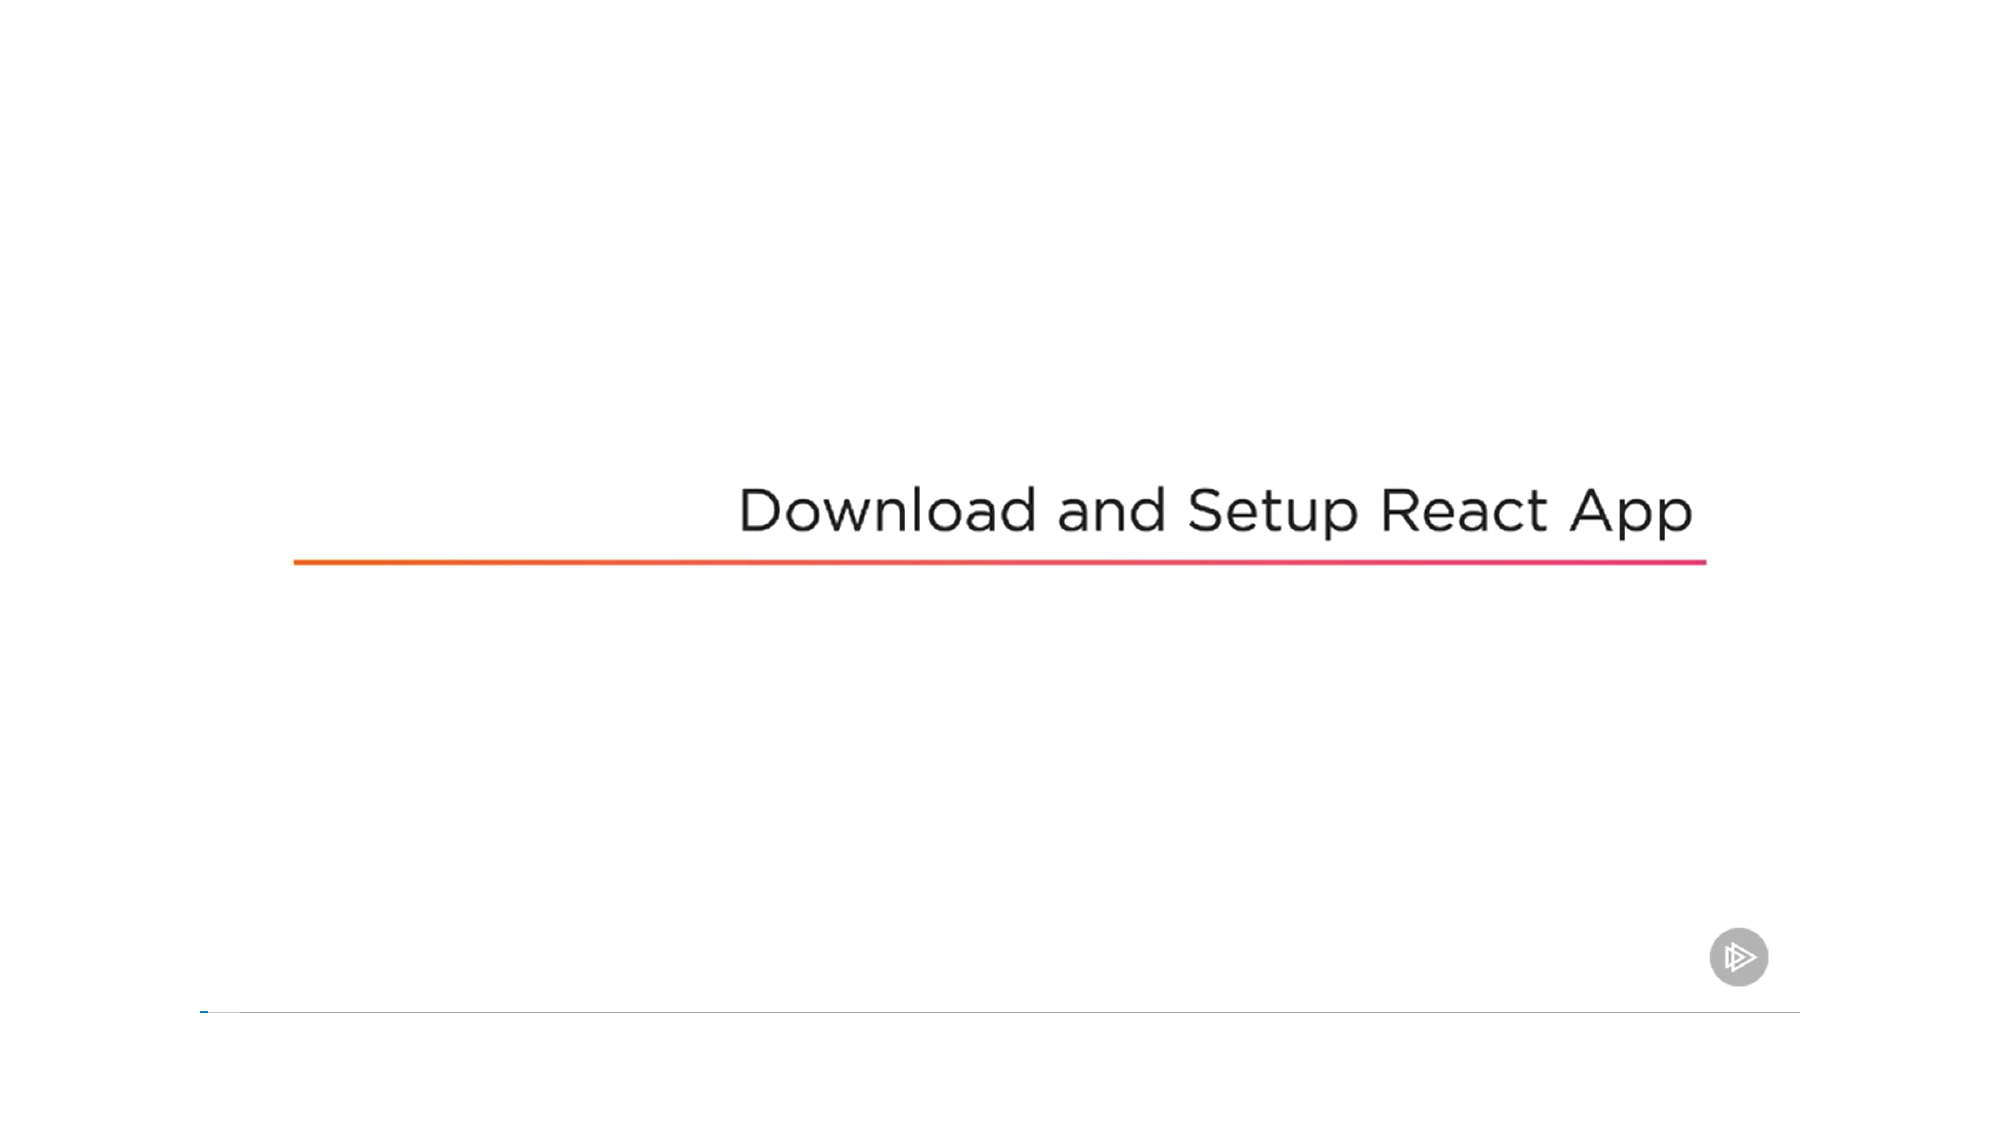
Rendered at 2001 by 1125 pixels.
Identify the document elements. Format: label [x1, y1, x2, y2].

picture [199, 112, 1800, 1013]
